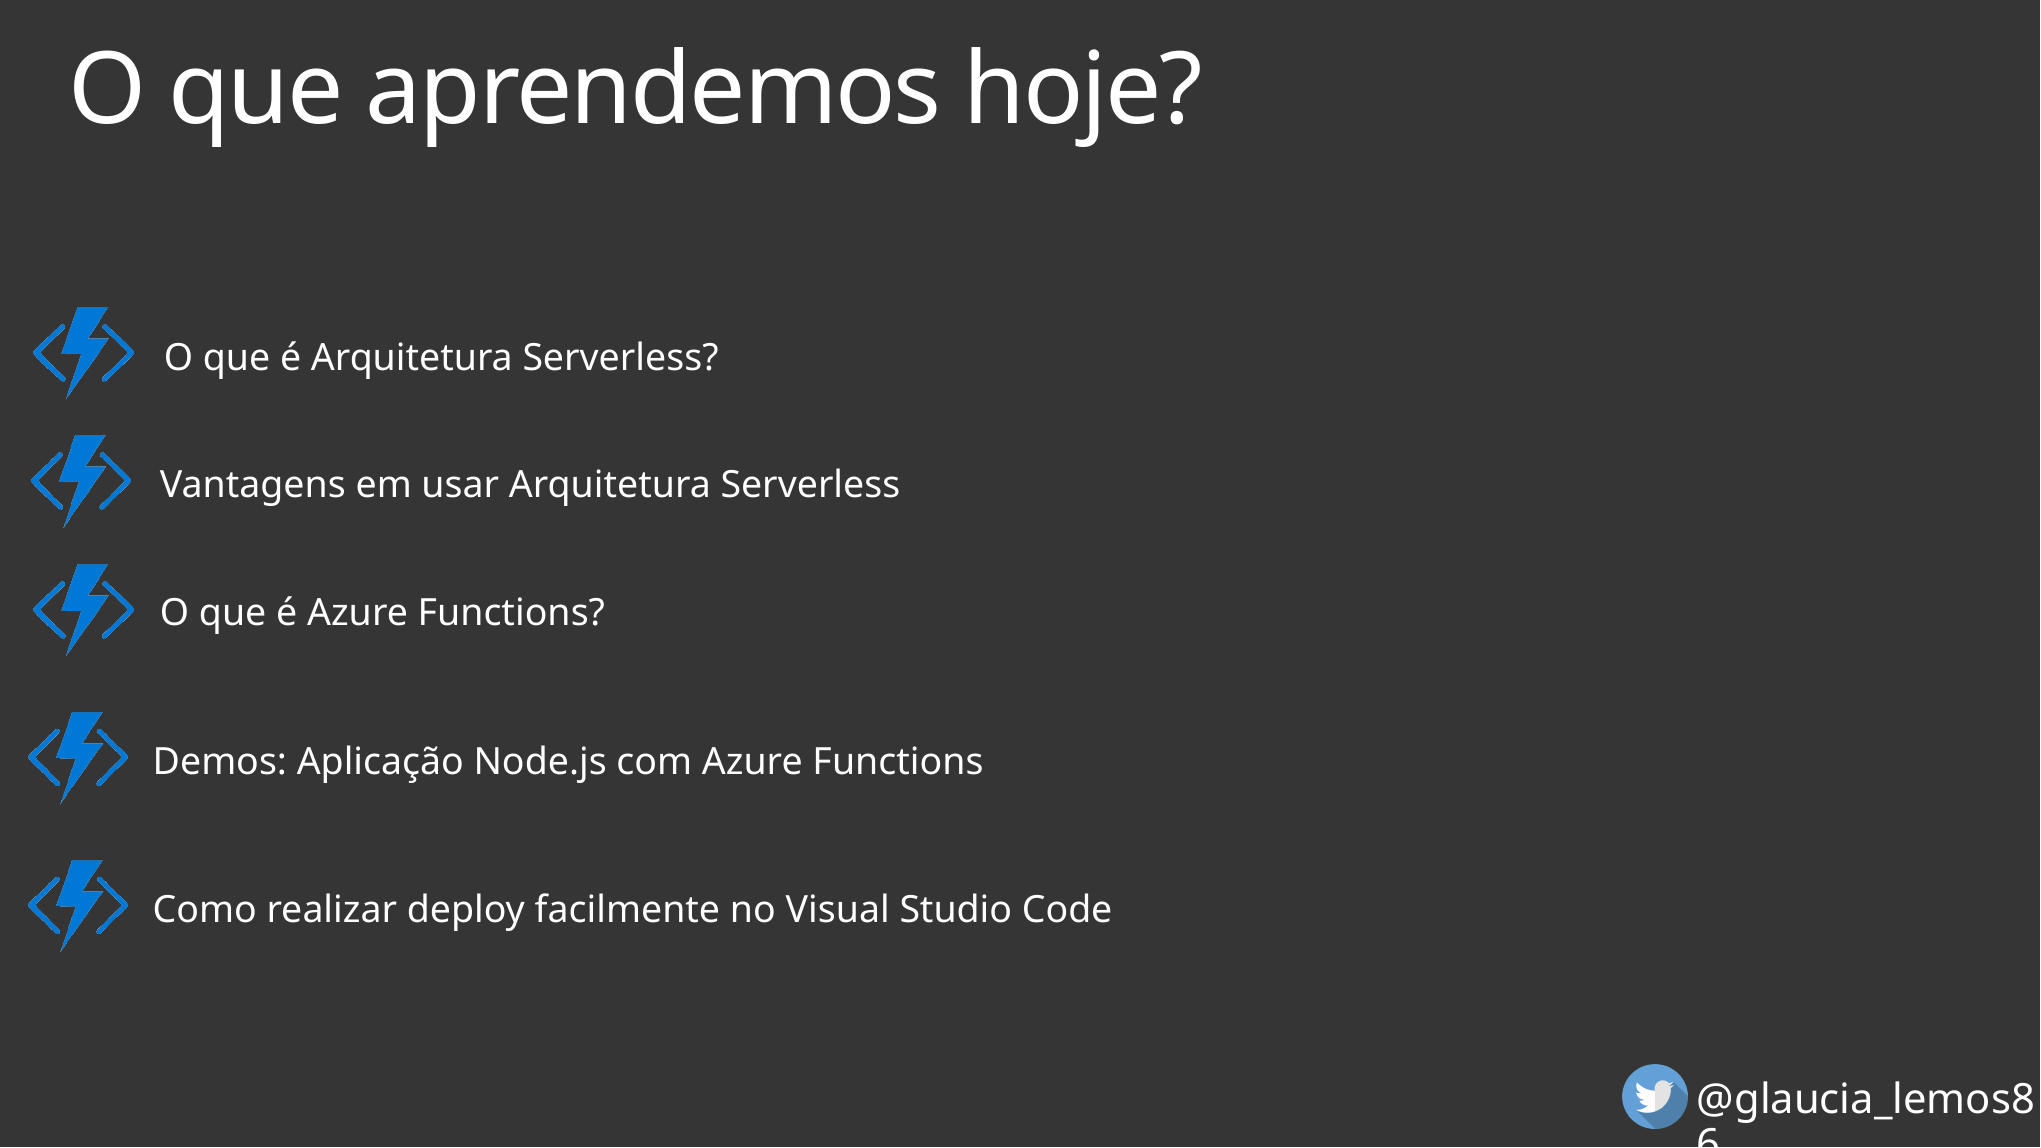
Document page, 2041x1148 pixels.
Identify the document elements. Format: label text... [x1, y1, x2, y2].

picture [1619, 1060, 1691, 1132]
picture [30, 431, 132, 532]
text_box Como realizar deploy facilmente no Visual Studio Code [137, 877, 1379, 983]
picture [33, 303, 134, 404]
text_box Vantagens em usar Arquitetura Serverless [145, 452, 1386, 512]
text_box Demos: Aplicação Node.js com Azure Functions [137, 729, 1379, 835]
picture [33, 560, 134, 661]
picture [27, 707, 129, 809]
text_box O que é Azure Functions? [145, 580, 1386, 641]
text_box O que é Arquitetura Serverless? [149, 325, 1023, 386]
picture [27, 856, 129, 957]
title O que aprendemos hoje? [45, 21, 1996, 173]
text_box @glaucia_lemos86 [1666, 1053, 2041, 1148]
